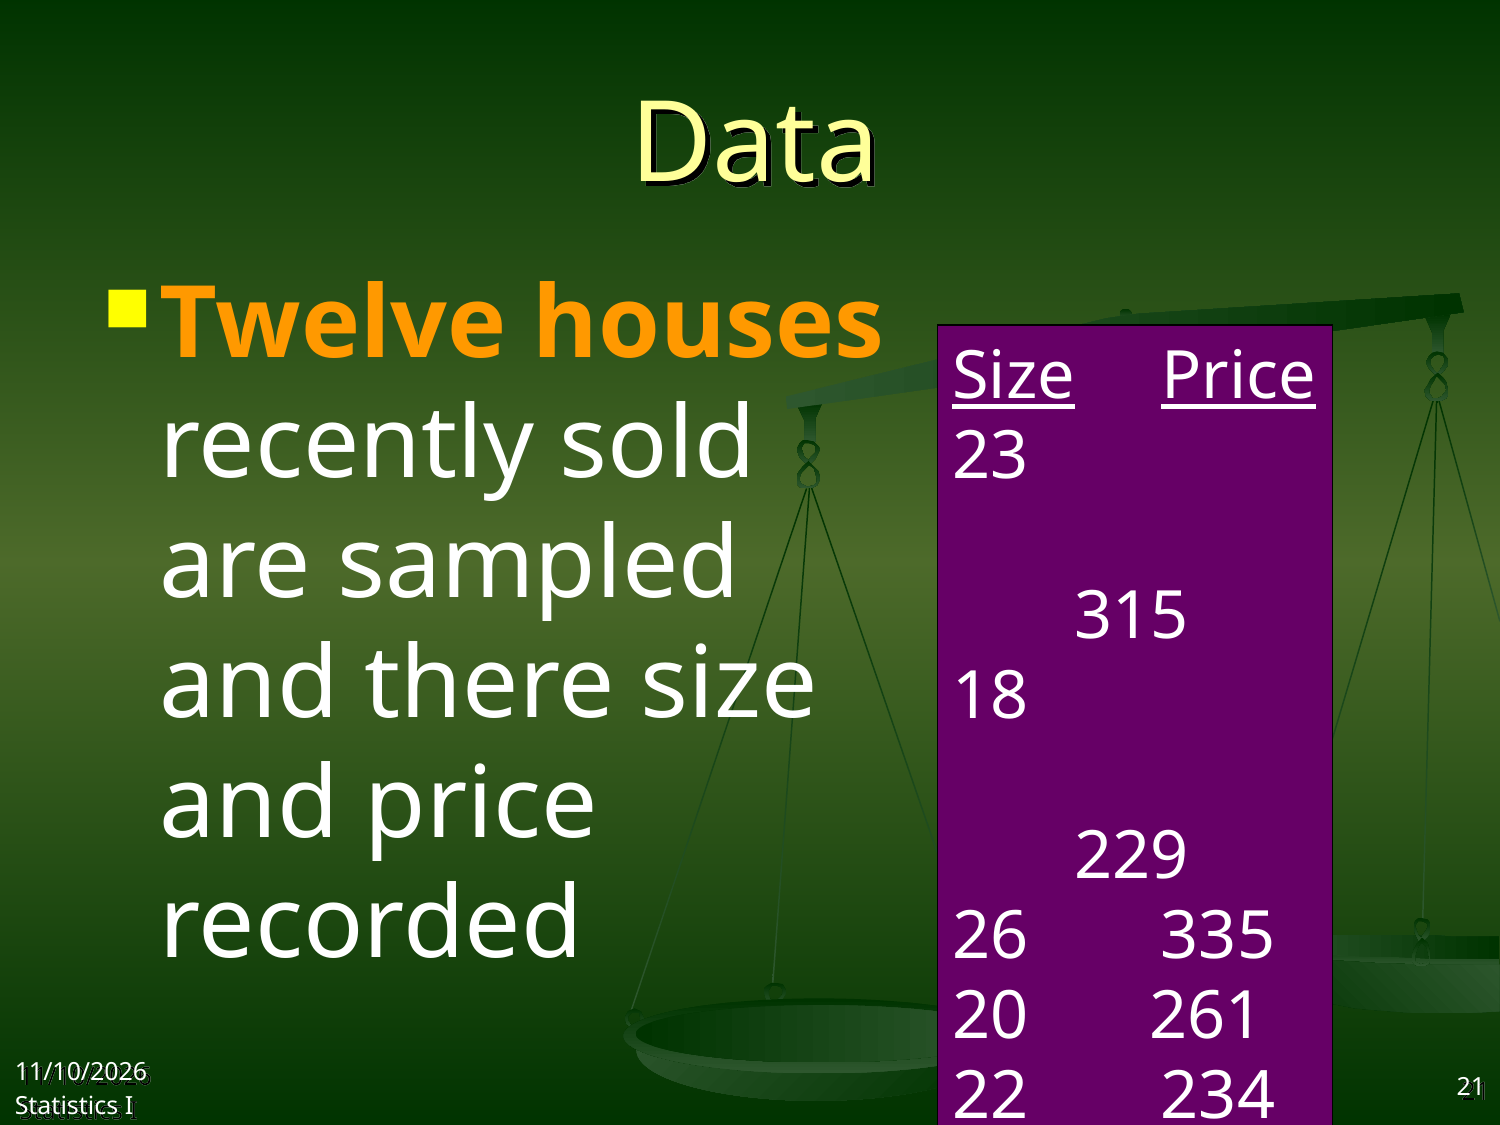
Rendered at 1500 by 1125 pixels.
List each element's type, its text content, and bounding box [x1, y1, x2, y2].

text_box Size Price 23 315 18 229 26 335 20 261 22 234 …………….. …………….. [937, 324, 1333, 1125]
title Data [121, 42, 1389, 231]
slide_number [0, 1049, 351, 1125]
slide_number 21 [1333, 1049, 1500, 1125]
list Twelve houses recently sold are sampled and there size and price recorded [88, 249, 928, 977]
